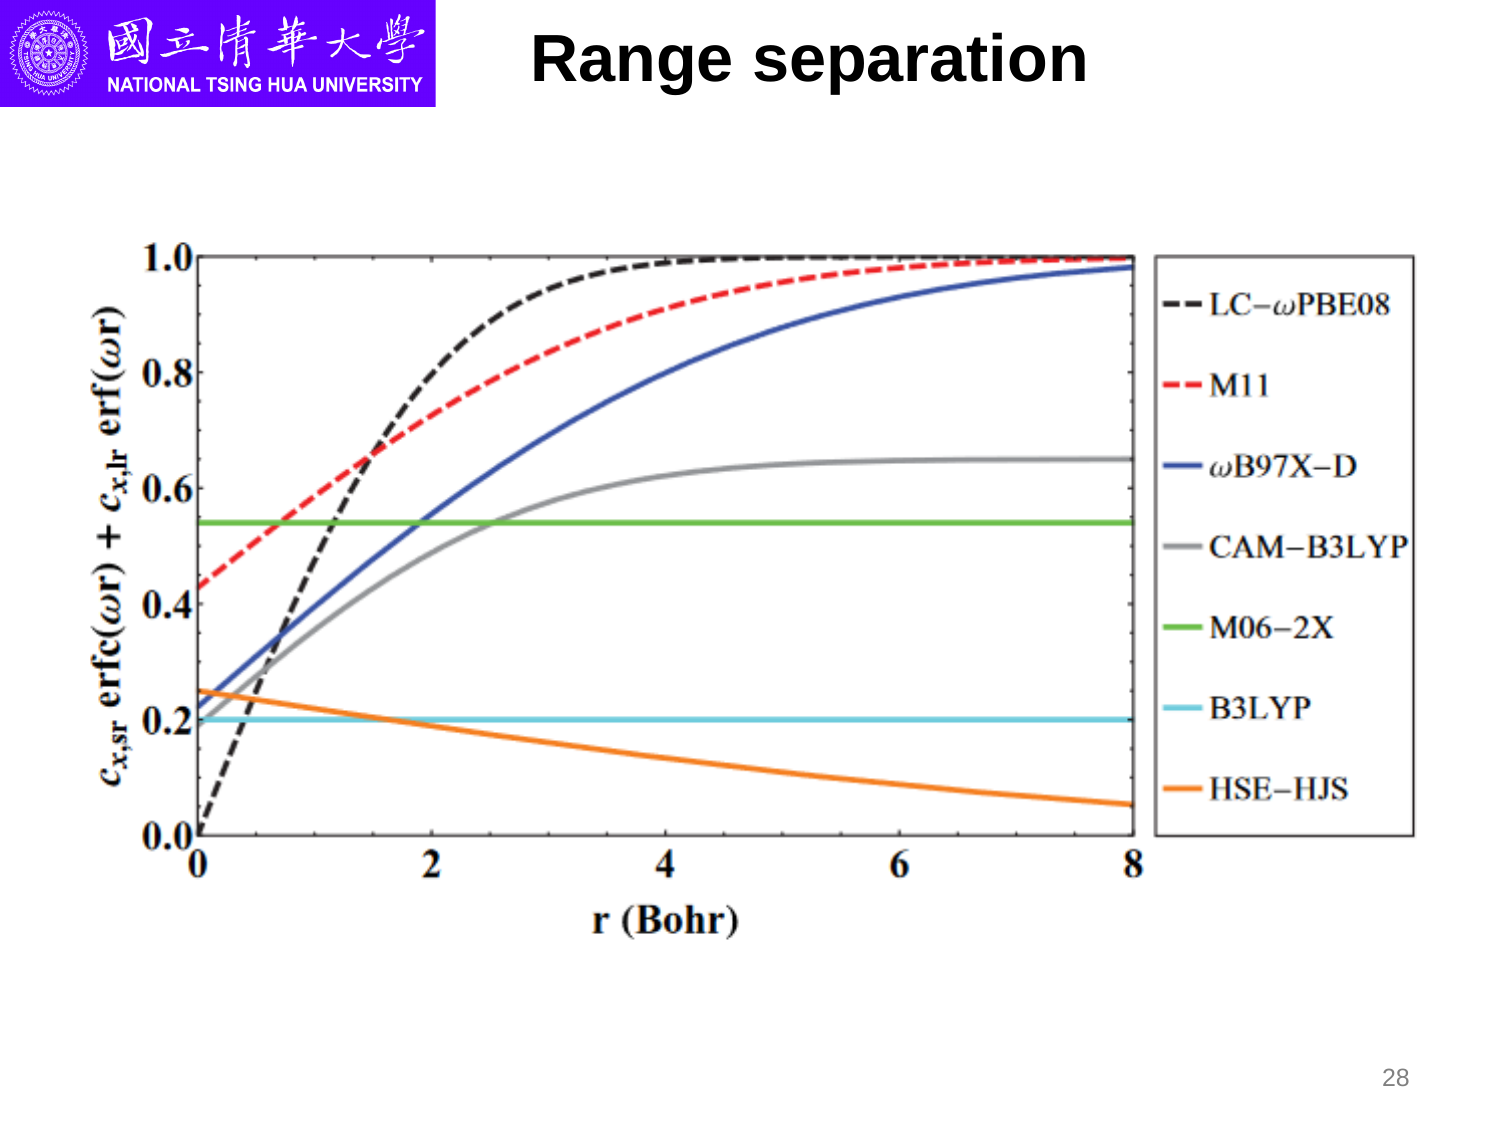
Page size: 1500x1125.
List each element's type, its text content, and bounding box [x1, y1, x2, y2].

picture [0, 0, 436, 107]
picture [74, 233, 1426, 948]
title Range separation [515, 0, 1425, 107]
slide_number 28 [1308, 1050, 1425, 1103]
